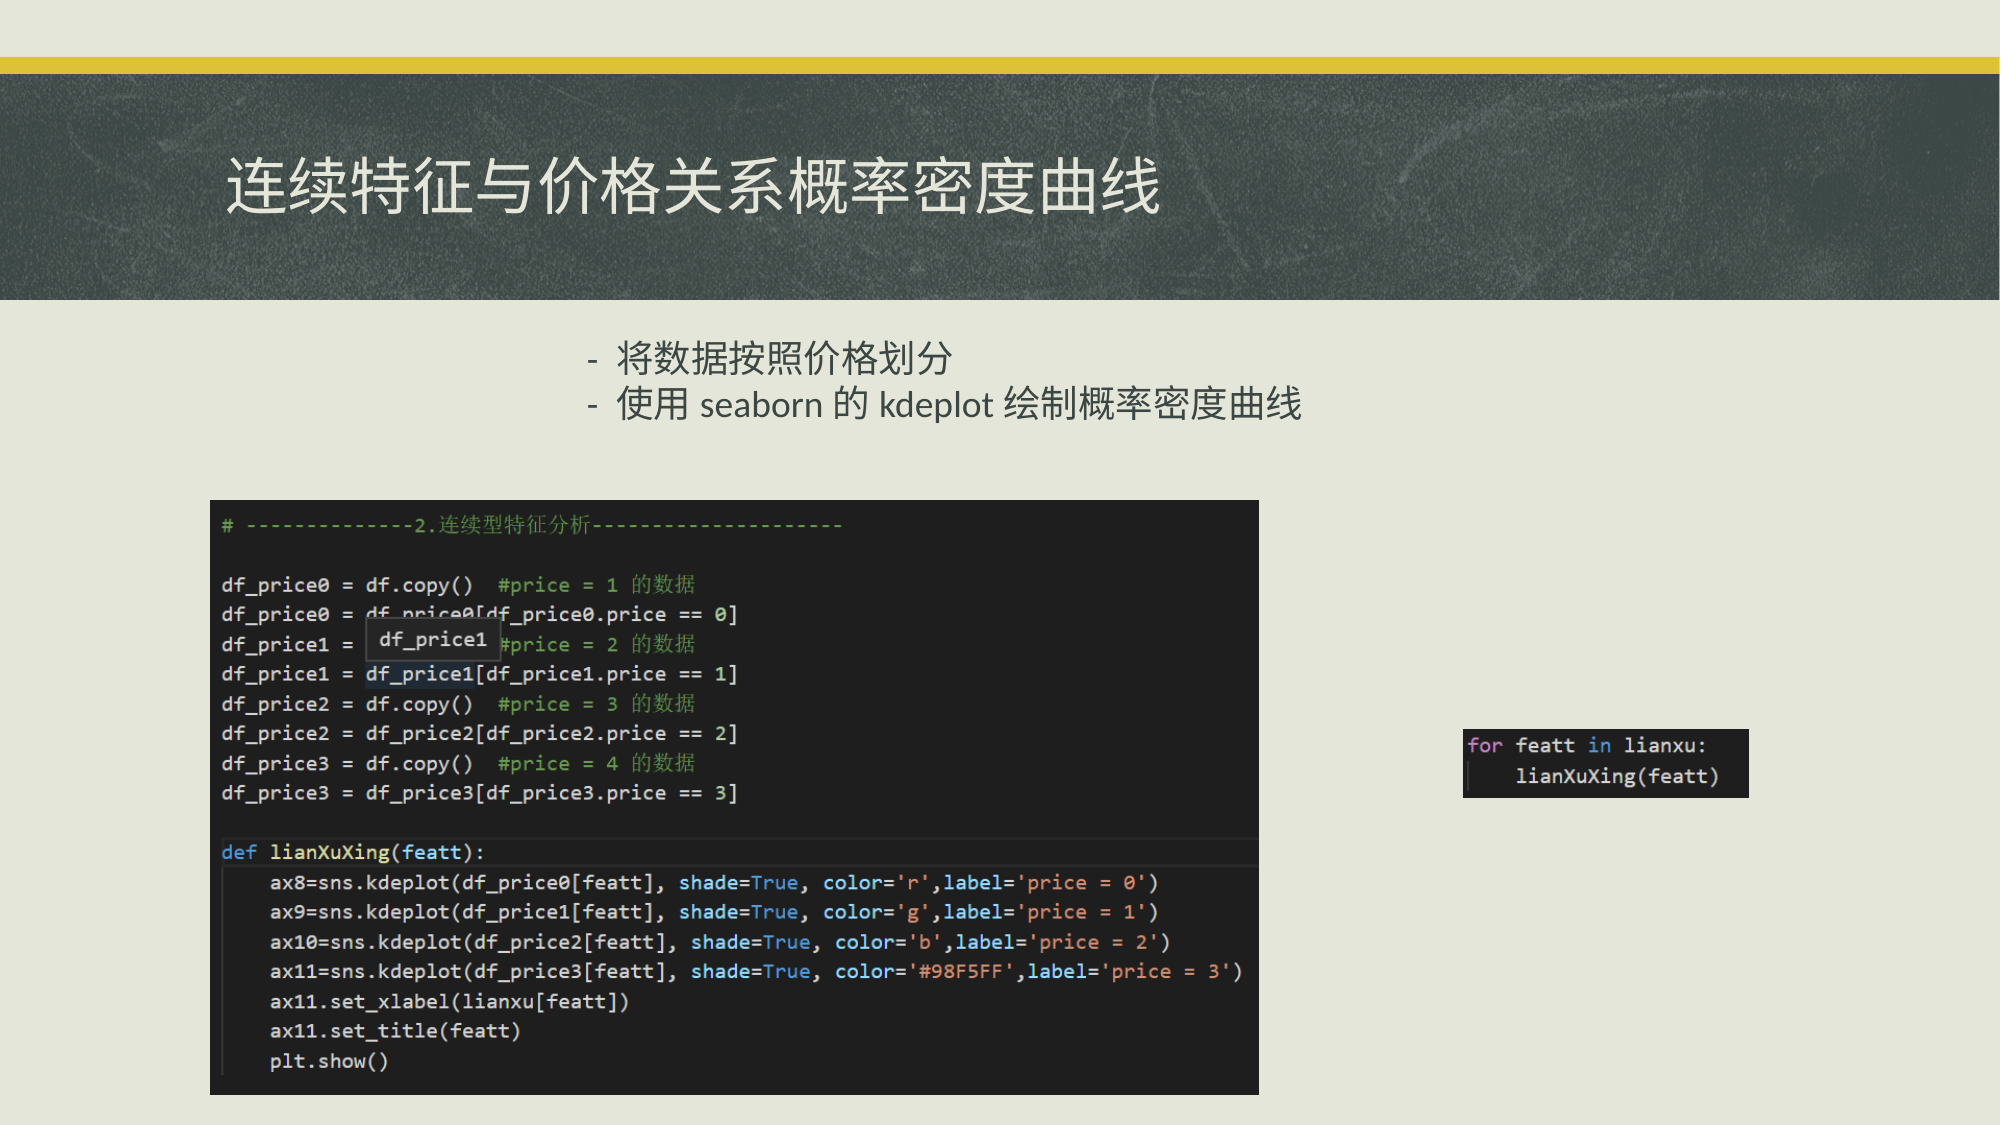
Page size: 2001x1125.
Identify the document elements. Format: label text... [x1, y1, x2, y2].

picture [0, 74, 2000, 300]
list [209, 500, 1259, 1095]
text_box - 将数据按照价格划分 - 使用seaborn的kdeplot绘制概率密度曲线 [572, 327, 1318, 432]
title 连续特征与价格关系概率密度曲线 [210, 76, 1790, 300]
picture [1463, 729, 1749, 798]
